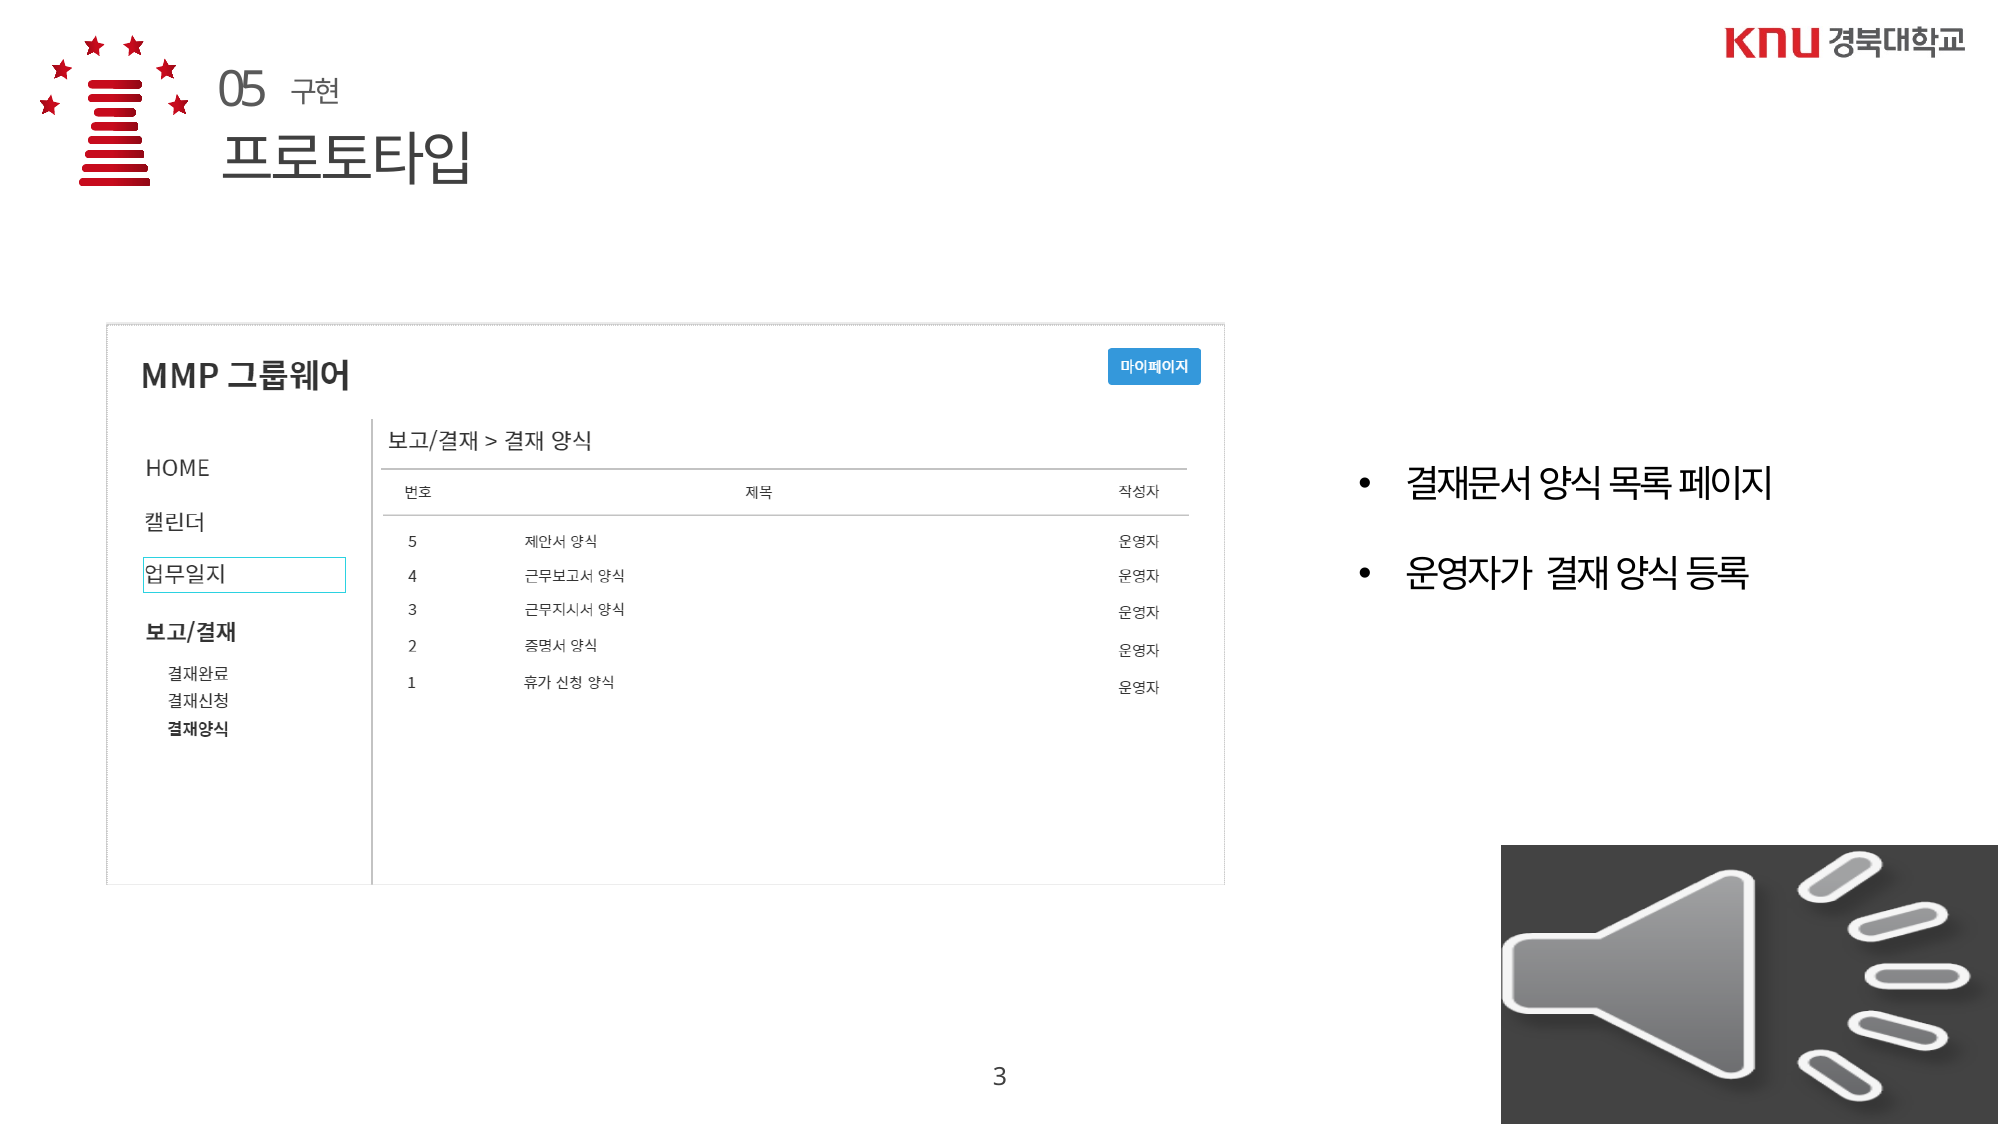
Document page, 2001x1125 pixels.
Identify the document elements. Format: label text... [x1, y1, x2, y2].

text_box 결재문서 양식 목록 페이지 운영자가 결재 양식 등록 [1343, 452, 1870, 602]
picture [1500, 843, 2000, 1125]
text_box 구현 [276, 65, 750, 116]
text_box 프로토타입 [205, 114, 1293, 200]
text_box 05 [202, 48, 403, 124]
picture [106, 322, 1225, 885]
text_box 3 [0, 1053, 1500, 1099]
picture [1724, 26, 1965, 58]
